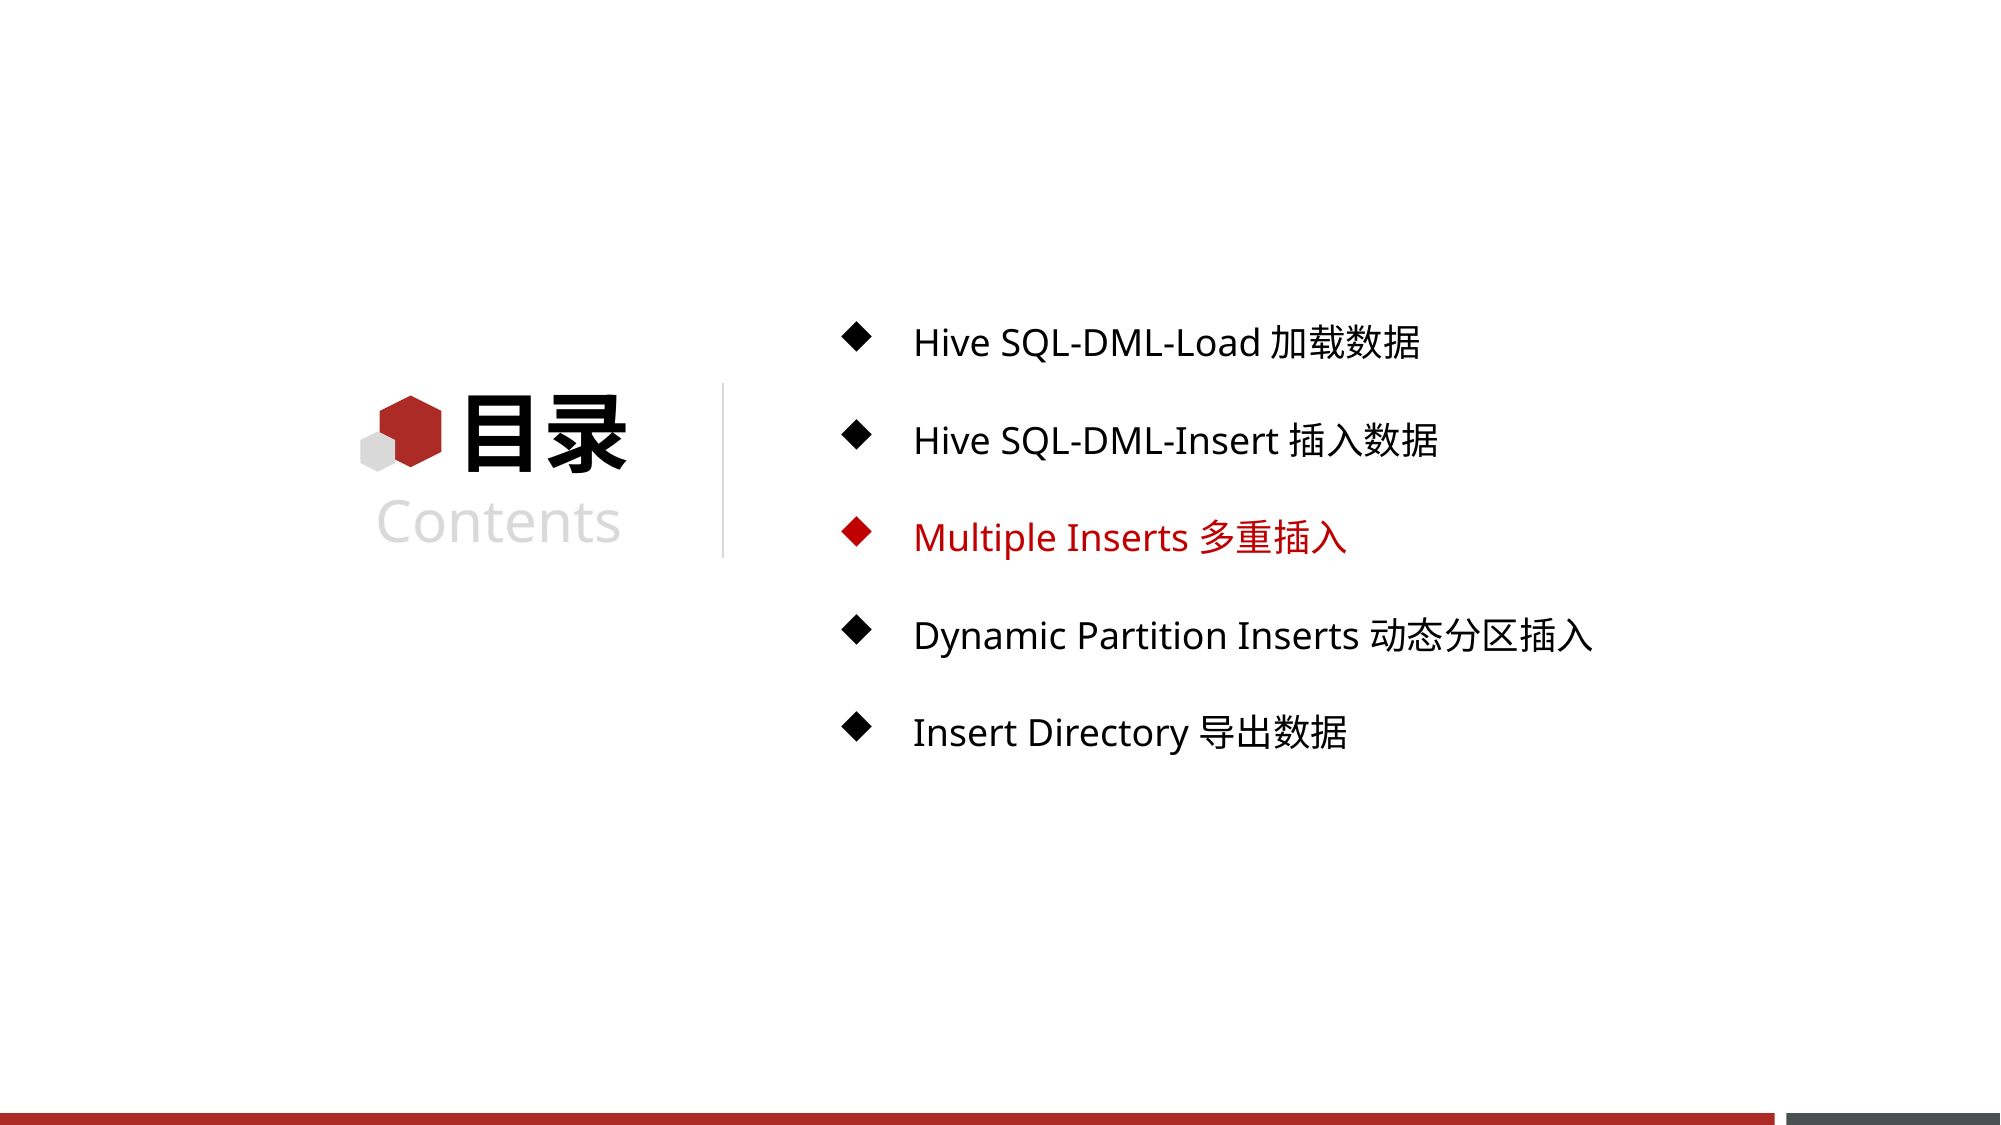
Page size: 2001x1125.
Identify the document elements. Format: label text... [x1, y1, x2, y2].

list Hive SQL-DML-Load加载数据 Hive SQL-DML-Insert插入数据 Multiple Inserts多重插入 Dynamic Partition Inserts动态分区插入 Insert Directory导出数据 [823, 165, 1804, 864]
